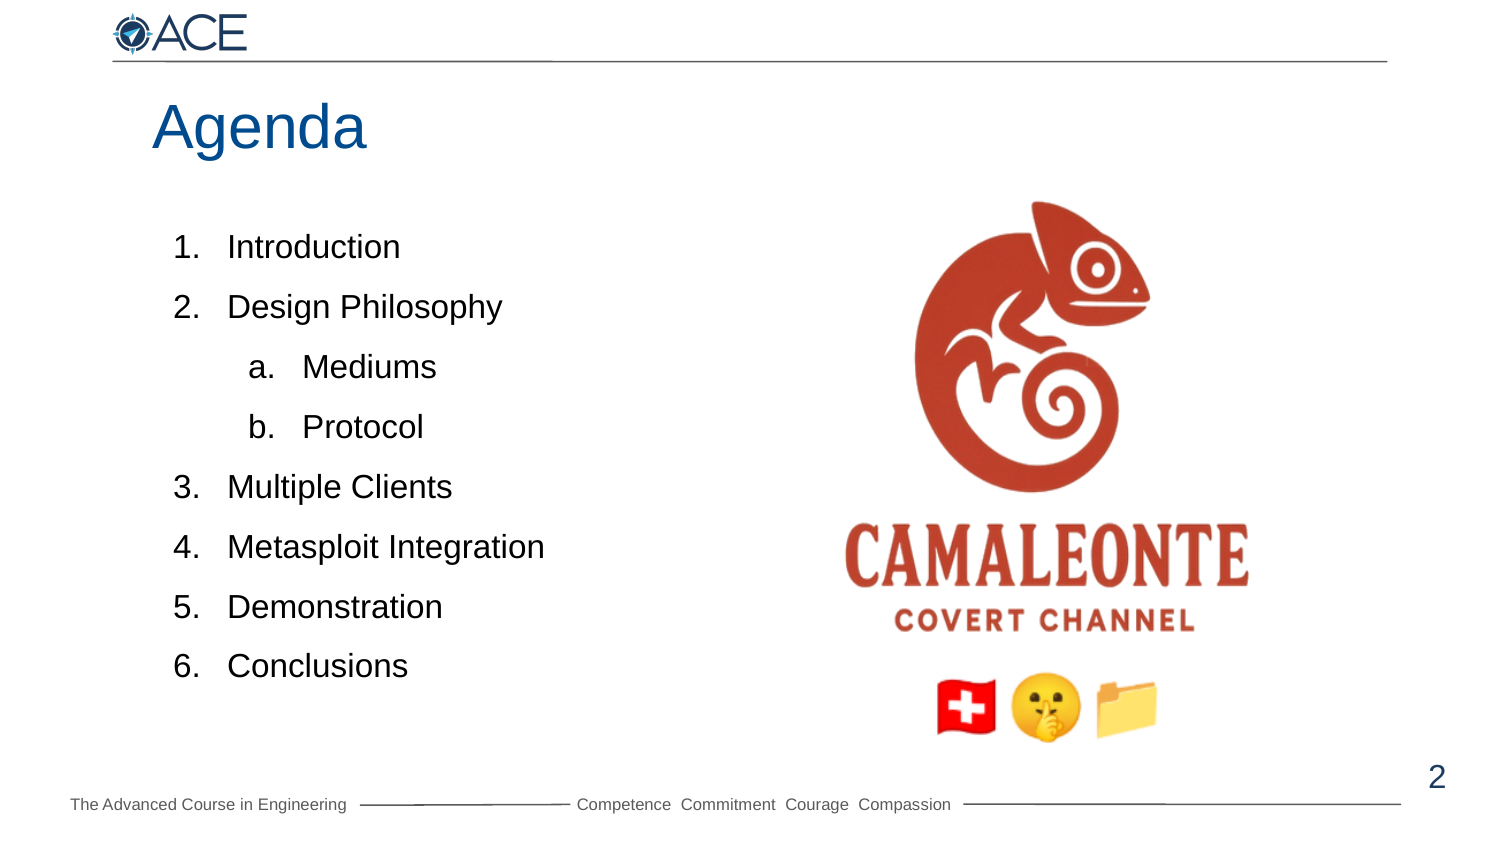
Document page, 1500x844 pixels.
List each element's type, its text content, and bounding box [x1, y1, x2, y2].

text_box Agenda [137, 78, 1435, 178]
picture [112, 13, 247, 55]
picture [922, 665, 1175, 757]
picture [832, 181, 1264, 662]
text_box Introduction Design Philosophy Mediums Protocol Multiple Clients Metasploit Integration Demonstration Conclusions [137, 198, 599, 717]
